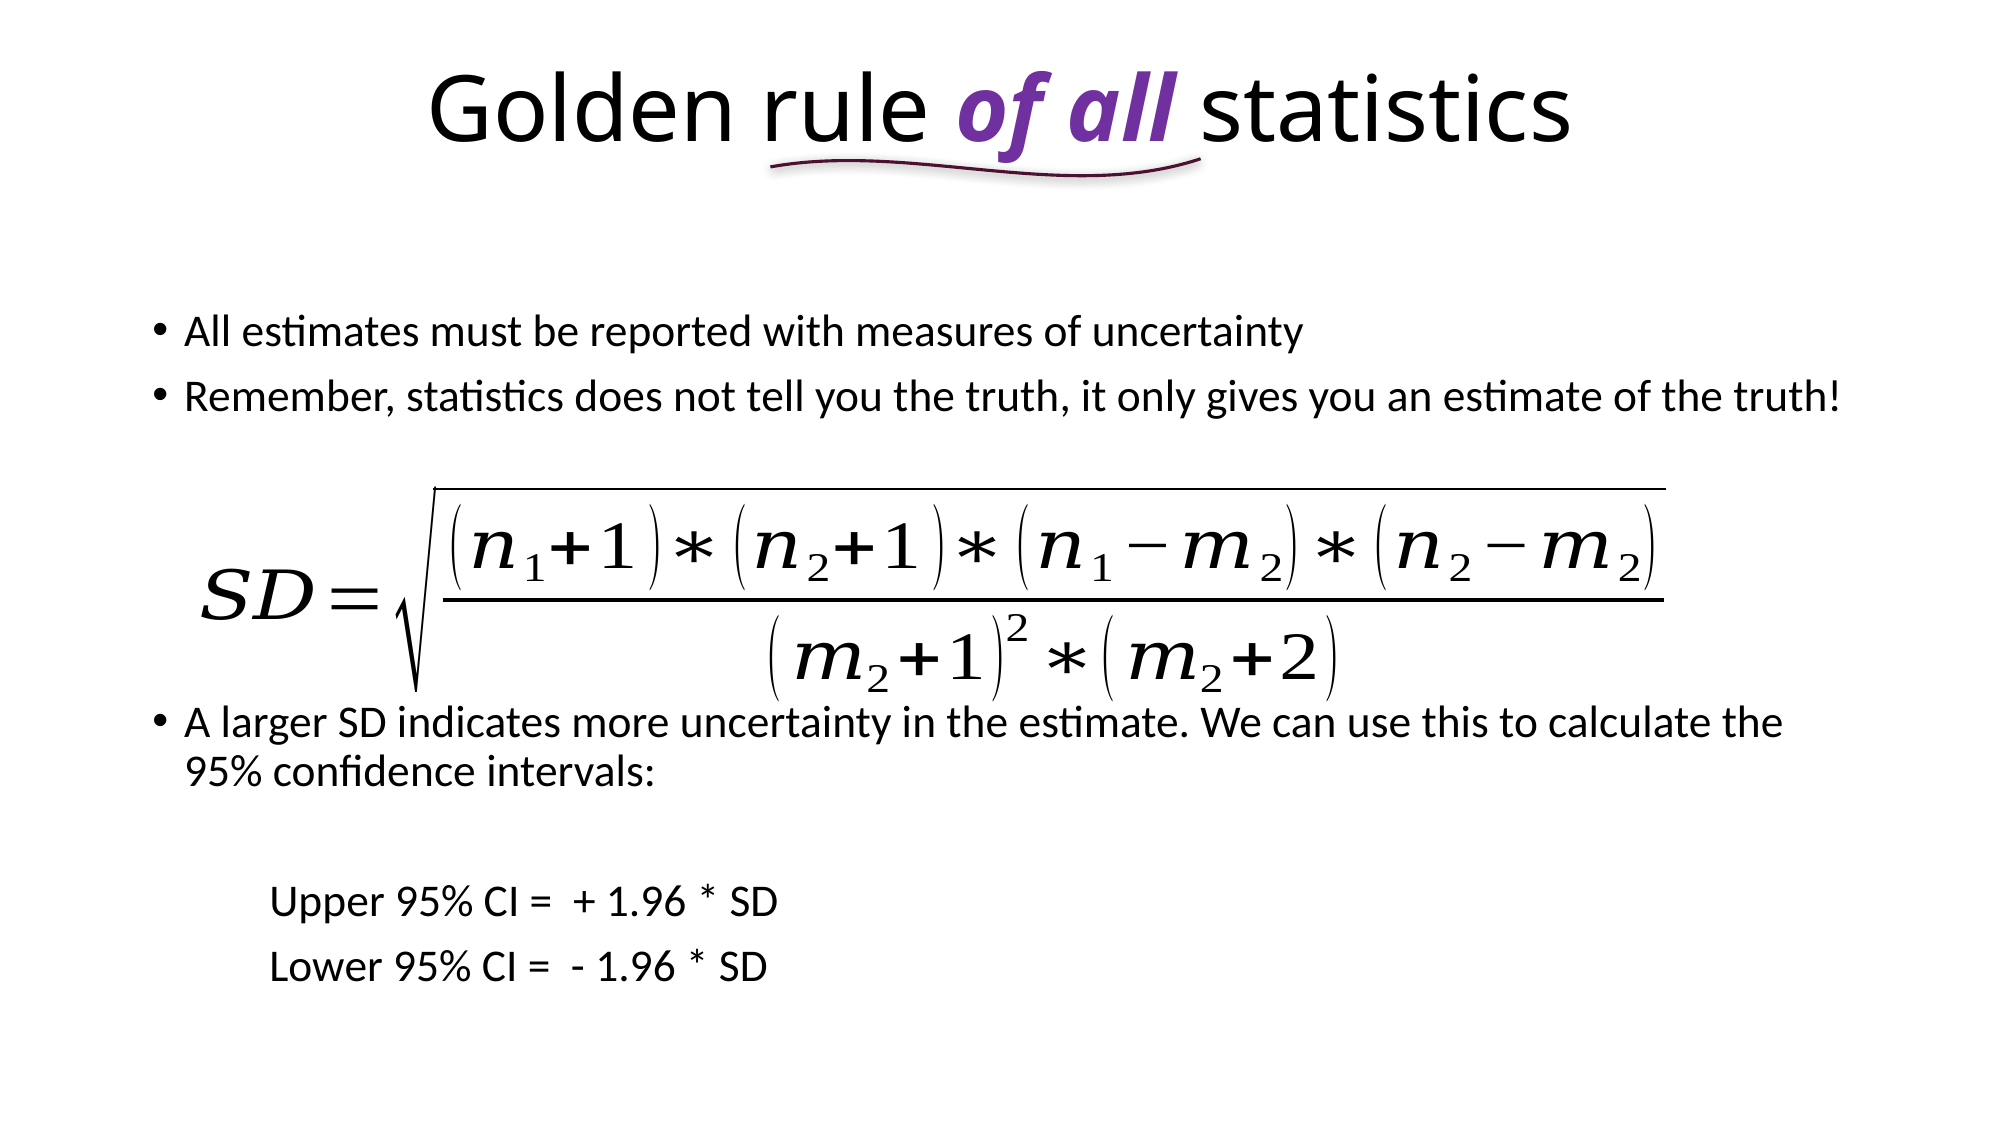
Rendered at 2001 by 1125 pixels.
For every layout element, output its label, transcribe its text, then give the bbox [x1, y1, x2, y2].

title Golden rule of all statistics [0, 3, 2000, 221]
text_box [770, 158, 1201, 176]
